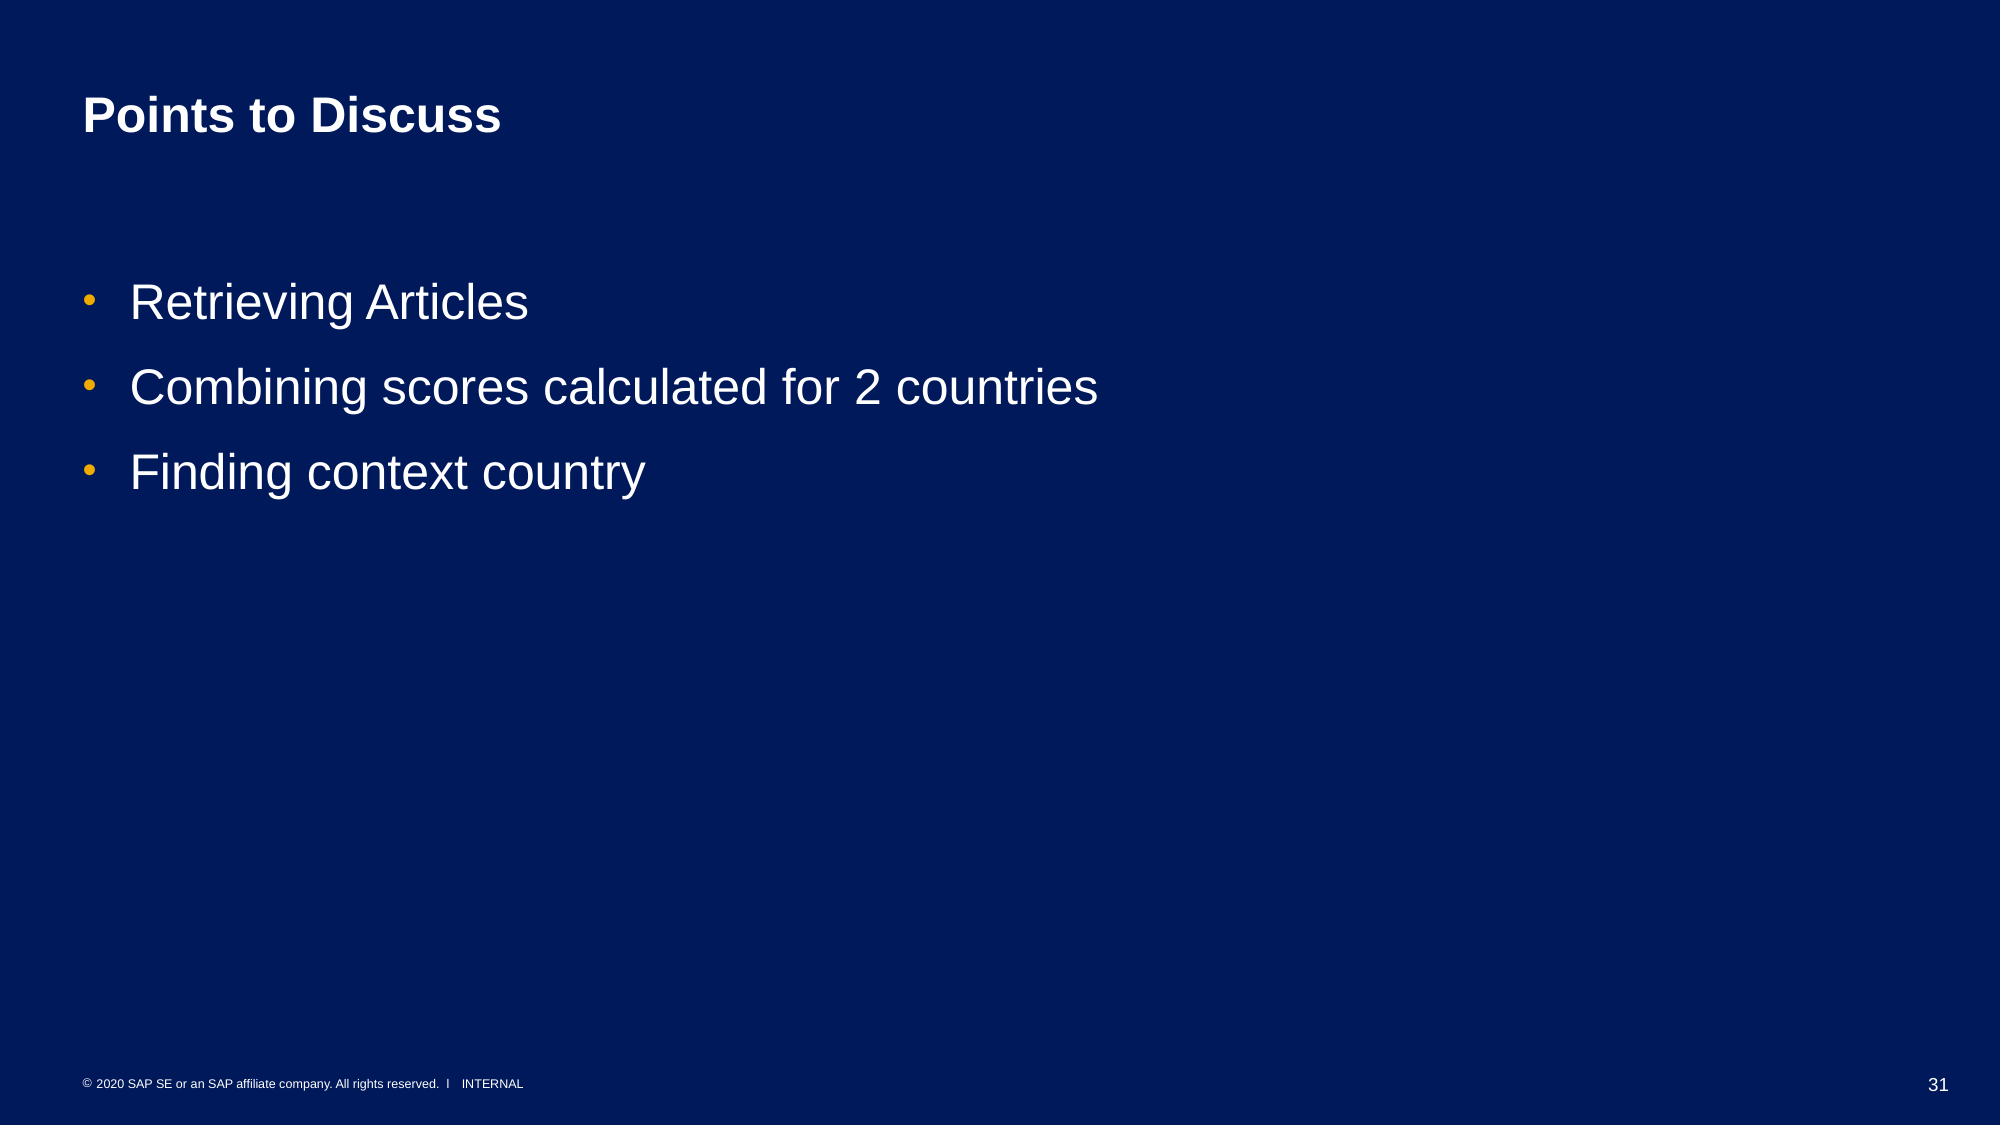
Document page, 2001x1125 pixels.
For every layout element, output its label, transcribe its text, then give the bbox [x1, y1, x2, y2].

text_box Retrieving Articles Combining scores calculated for 2 countries Finding context country [82, 269, 1918, 500]
title Points to Discuss [82, 82, 1918, 144]
